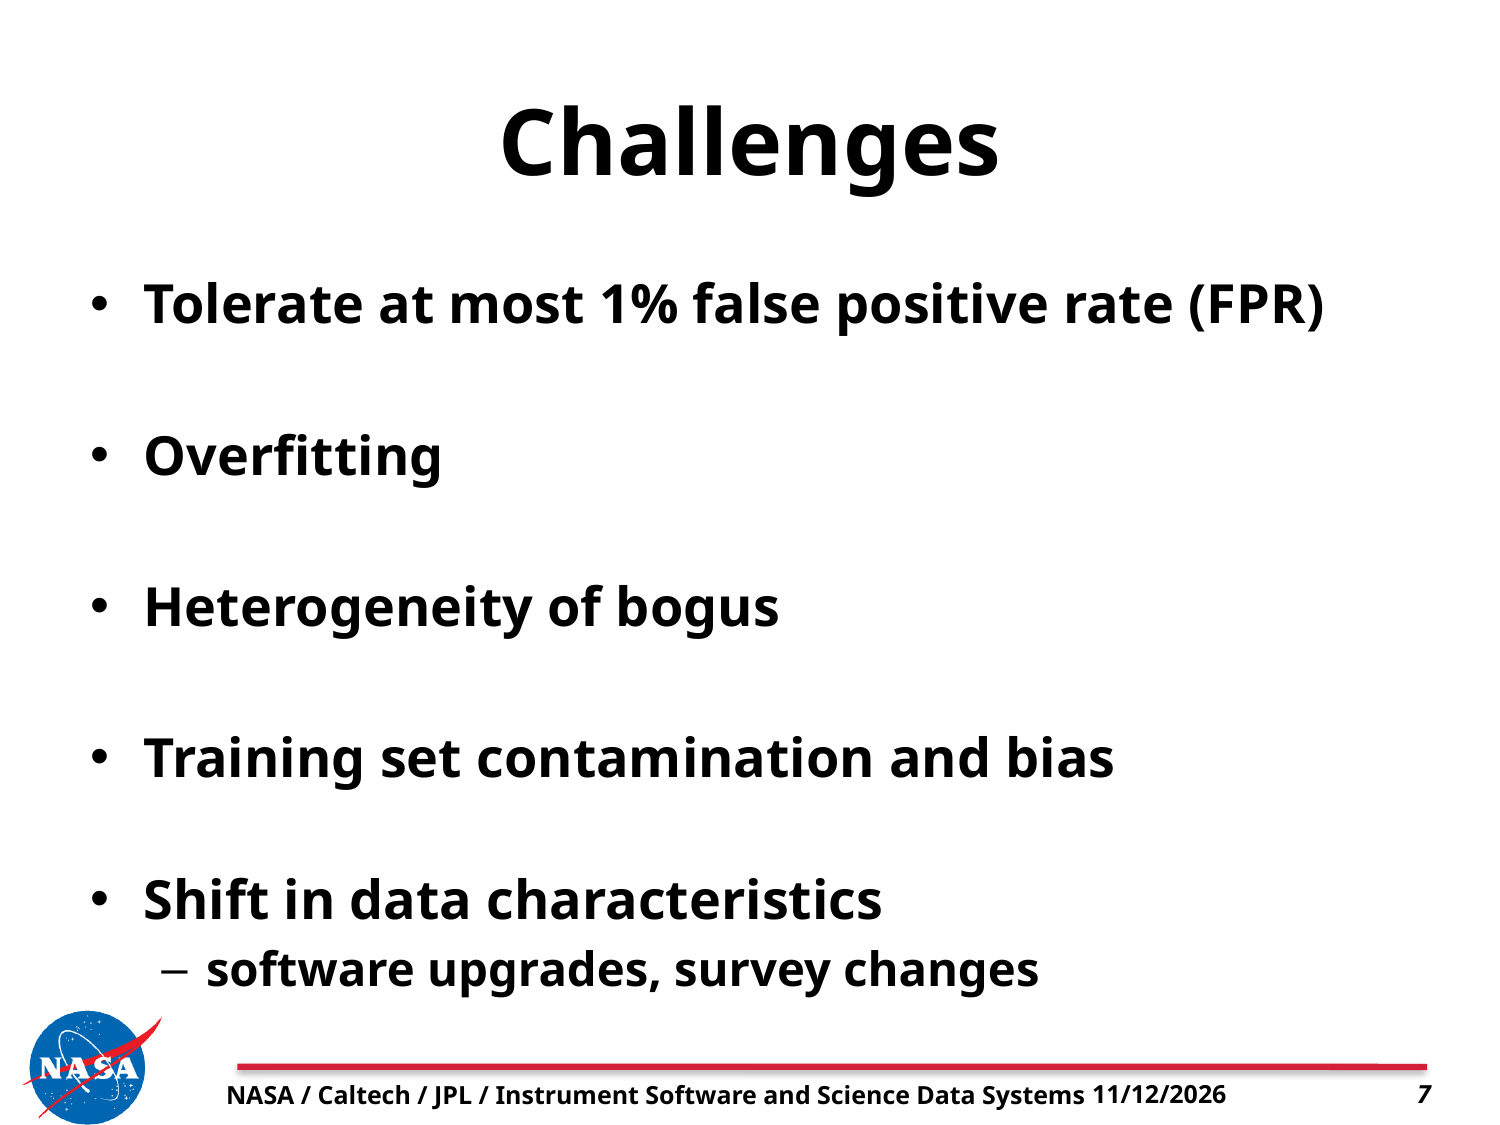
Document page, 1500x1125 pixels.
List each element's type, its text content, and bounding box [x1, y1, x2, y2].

list Tolerate at most 1% false positive rate (FPR) Overfitting Heterogeneity of bogus Training set contamination and bias Shift in data characteristics software upgrades, survey changes [75, 262, 1425, 1005]
picture [22, 1010, 162, 1125]
title Challenges [75, 45, 1425, 233]
slide_number 7 [1095, 1065, 1446, 1125]
footer NASA / Caltech / JPL / Instrument Software and Science Data Systems [202, 1065, 1095, 1125]
